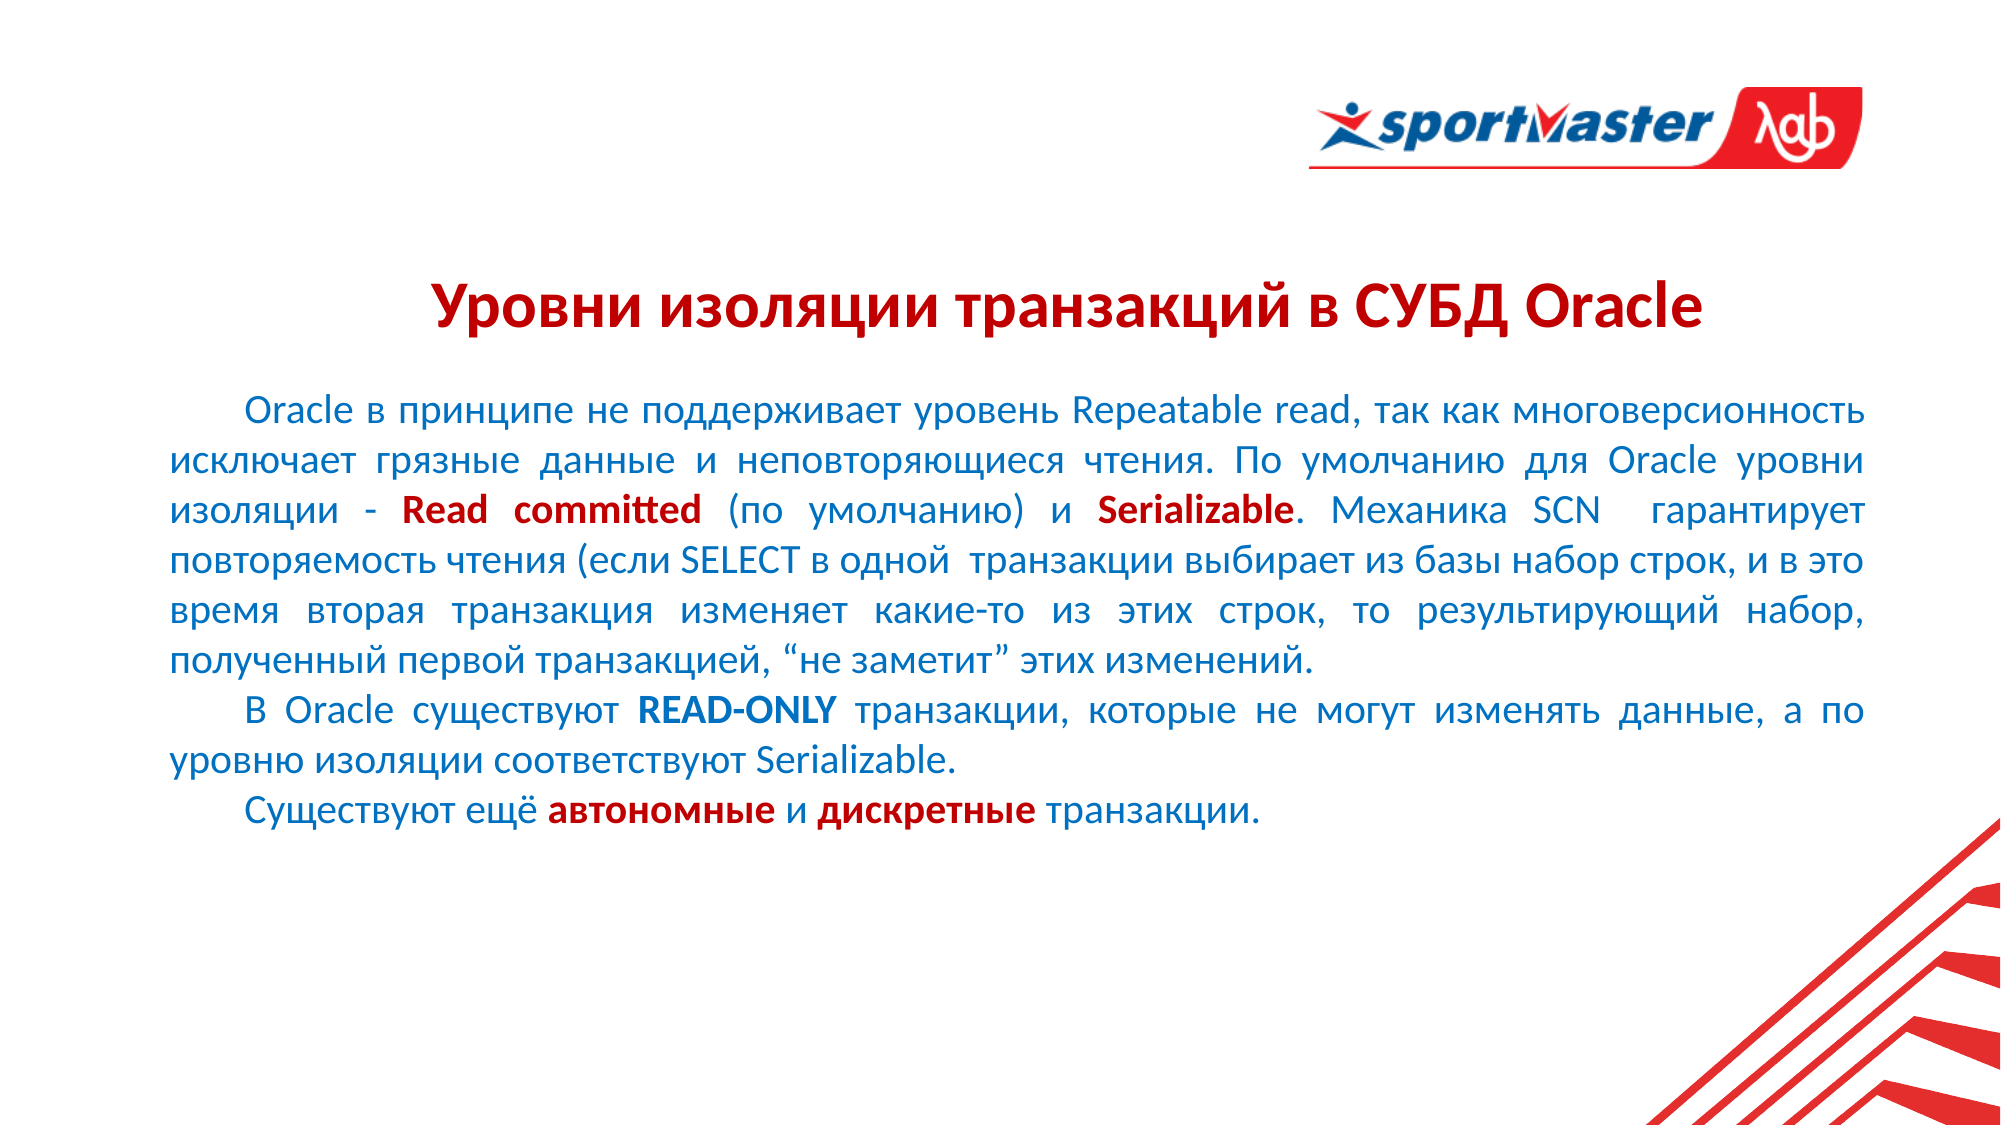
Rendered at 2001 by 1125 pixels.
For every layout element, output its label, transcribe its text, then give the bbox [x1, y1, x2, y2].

picture [1609, 808, 2001, 1125]
text_box Уровни изоляции транзакций в СУБД Oracle [339, 253, 1797, 349]
text_box Oracle в принципе не поддерживает уровень Repeatable read, так как многоверсионность исключает грязные данные и неповторяющиеся чтения. По умолчанию для Oracle уровни изоляции - Read committed (по умолчанию) и Serializable. Механика SCN гарантирует повторяемость чтения (если SELECT в одной транзакции выбирает из базы набор строк, и в это время вторая транзакция изменяет какие-то из этих строк, то результирующий набор, полученный первой транзакцией, “не заметит” этих изменений. В Oracle существуют READ-ONLY транзакции, которые не могут изменять данные, а по уровню изоляции соответствуют Serializable. Существуют ещё автономные и дискретные транзакции. [154, 373, 1881, 839]
text_box [77, 310, 1558, 686]
